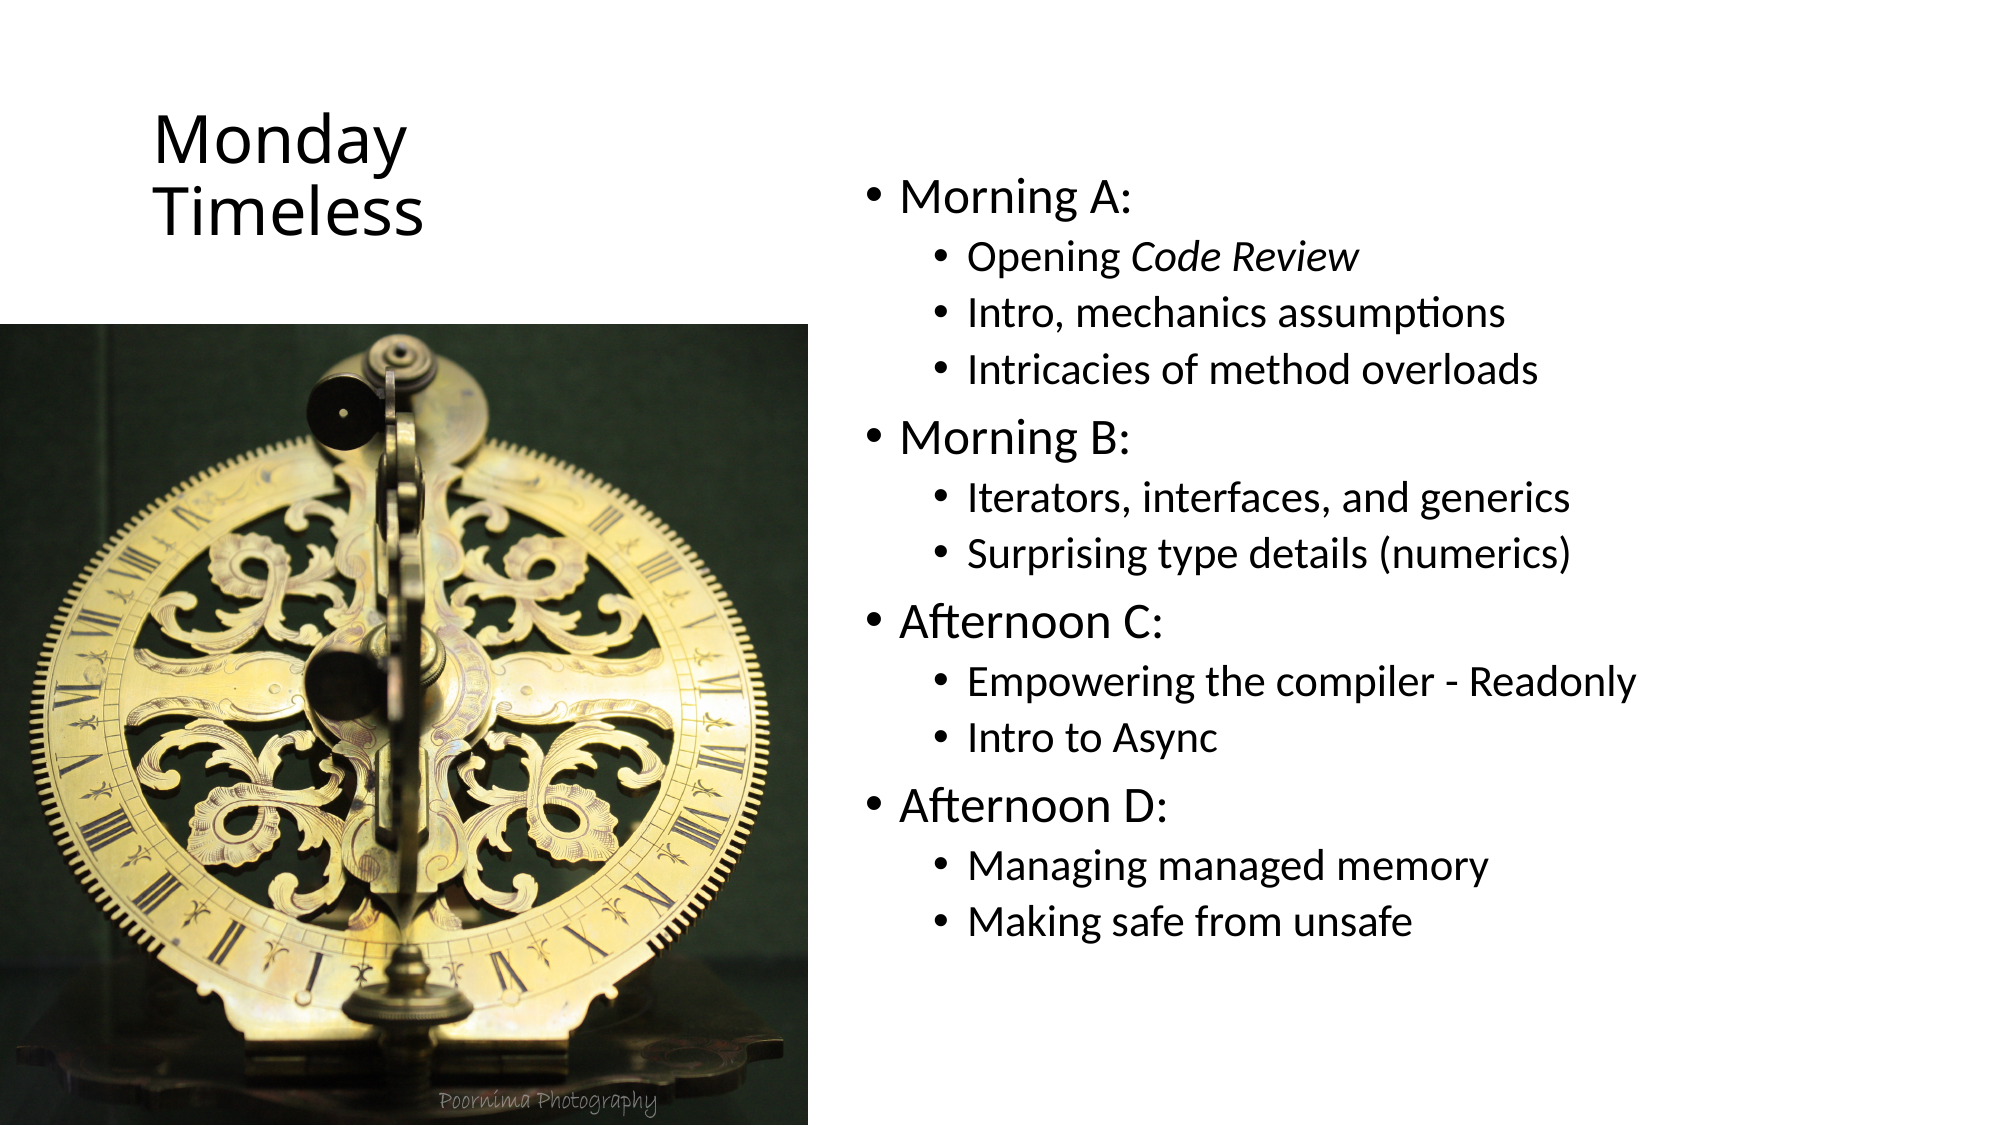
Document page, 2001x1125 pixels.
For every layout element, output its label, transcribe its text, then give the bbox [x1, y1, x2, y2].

list Morning A: Opening Code Review Intro, mechanics assumptions Intricacies of method overloads Morning B: Iterators, interfaces, and generics Surprising type details (numerics) Afternoon C: Empowering the compiler - Readonly Intro to Async Afternoon D: Managing managed memory Making safe from unsafe [850, 161, 1863, 962]
title Monday Timeless [137, 75, 783, 324]
picture [0, 324, 808, 1125]
